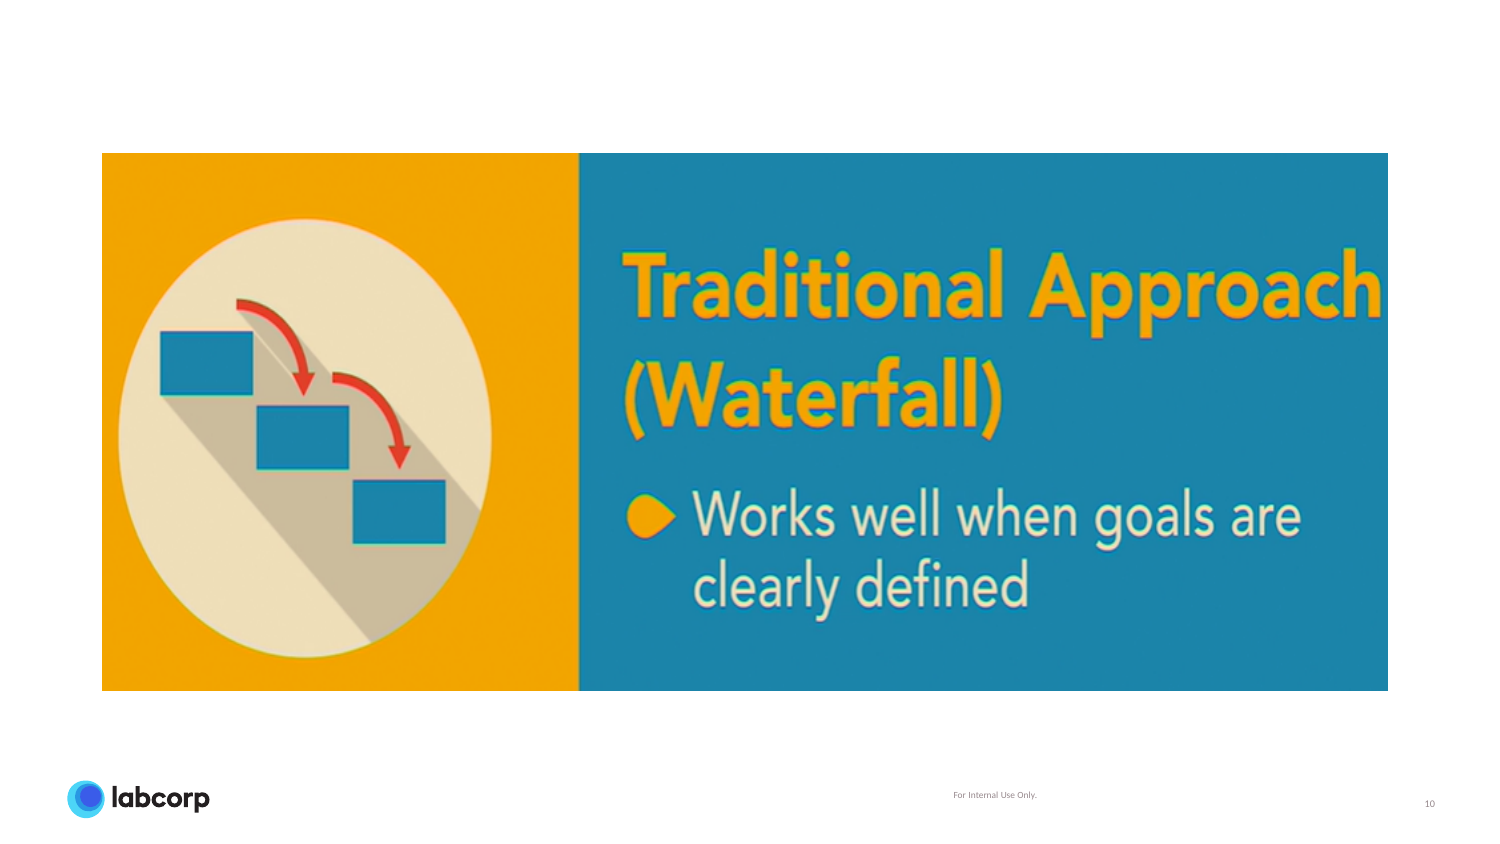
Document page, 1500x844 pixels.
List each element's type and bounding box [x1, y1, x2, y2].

picture [102, 153, 1388, 691]
